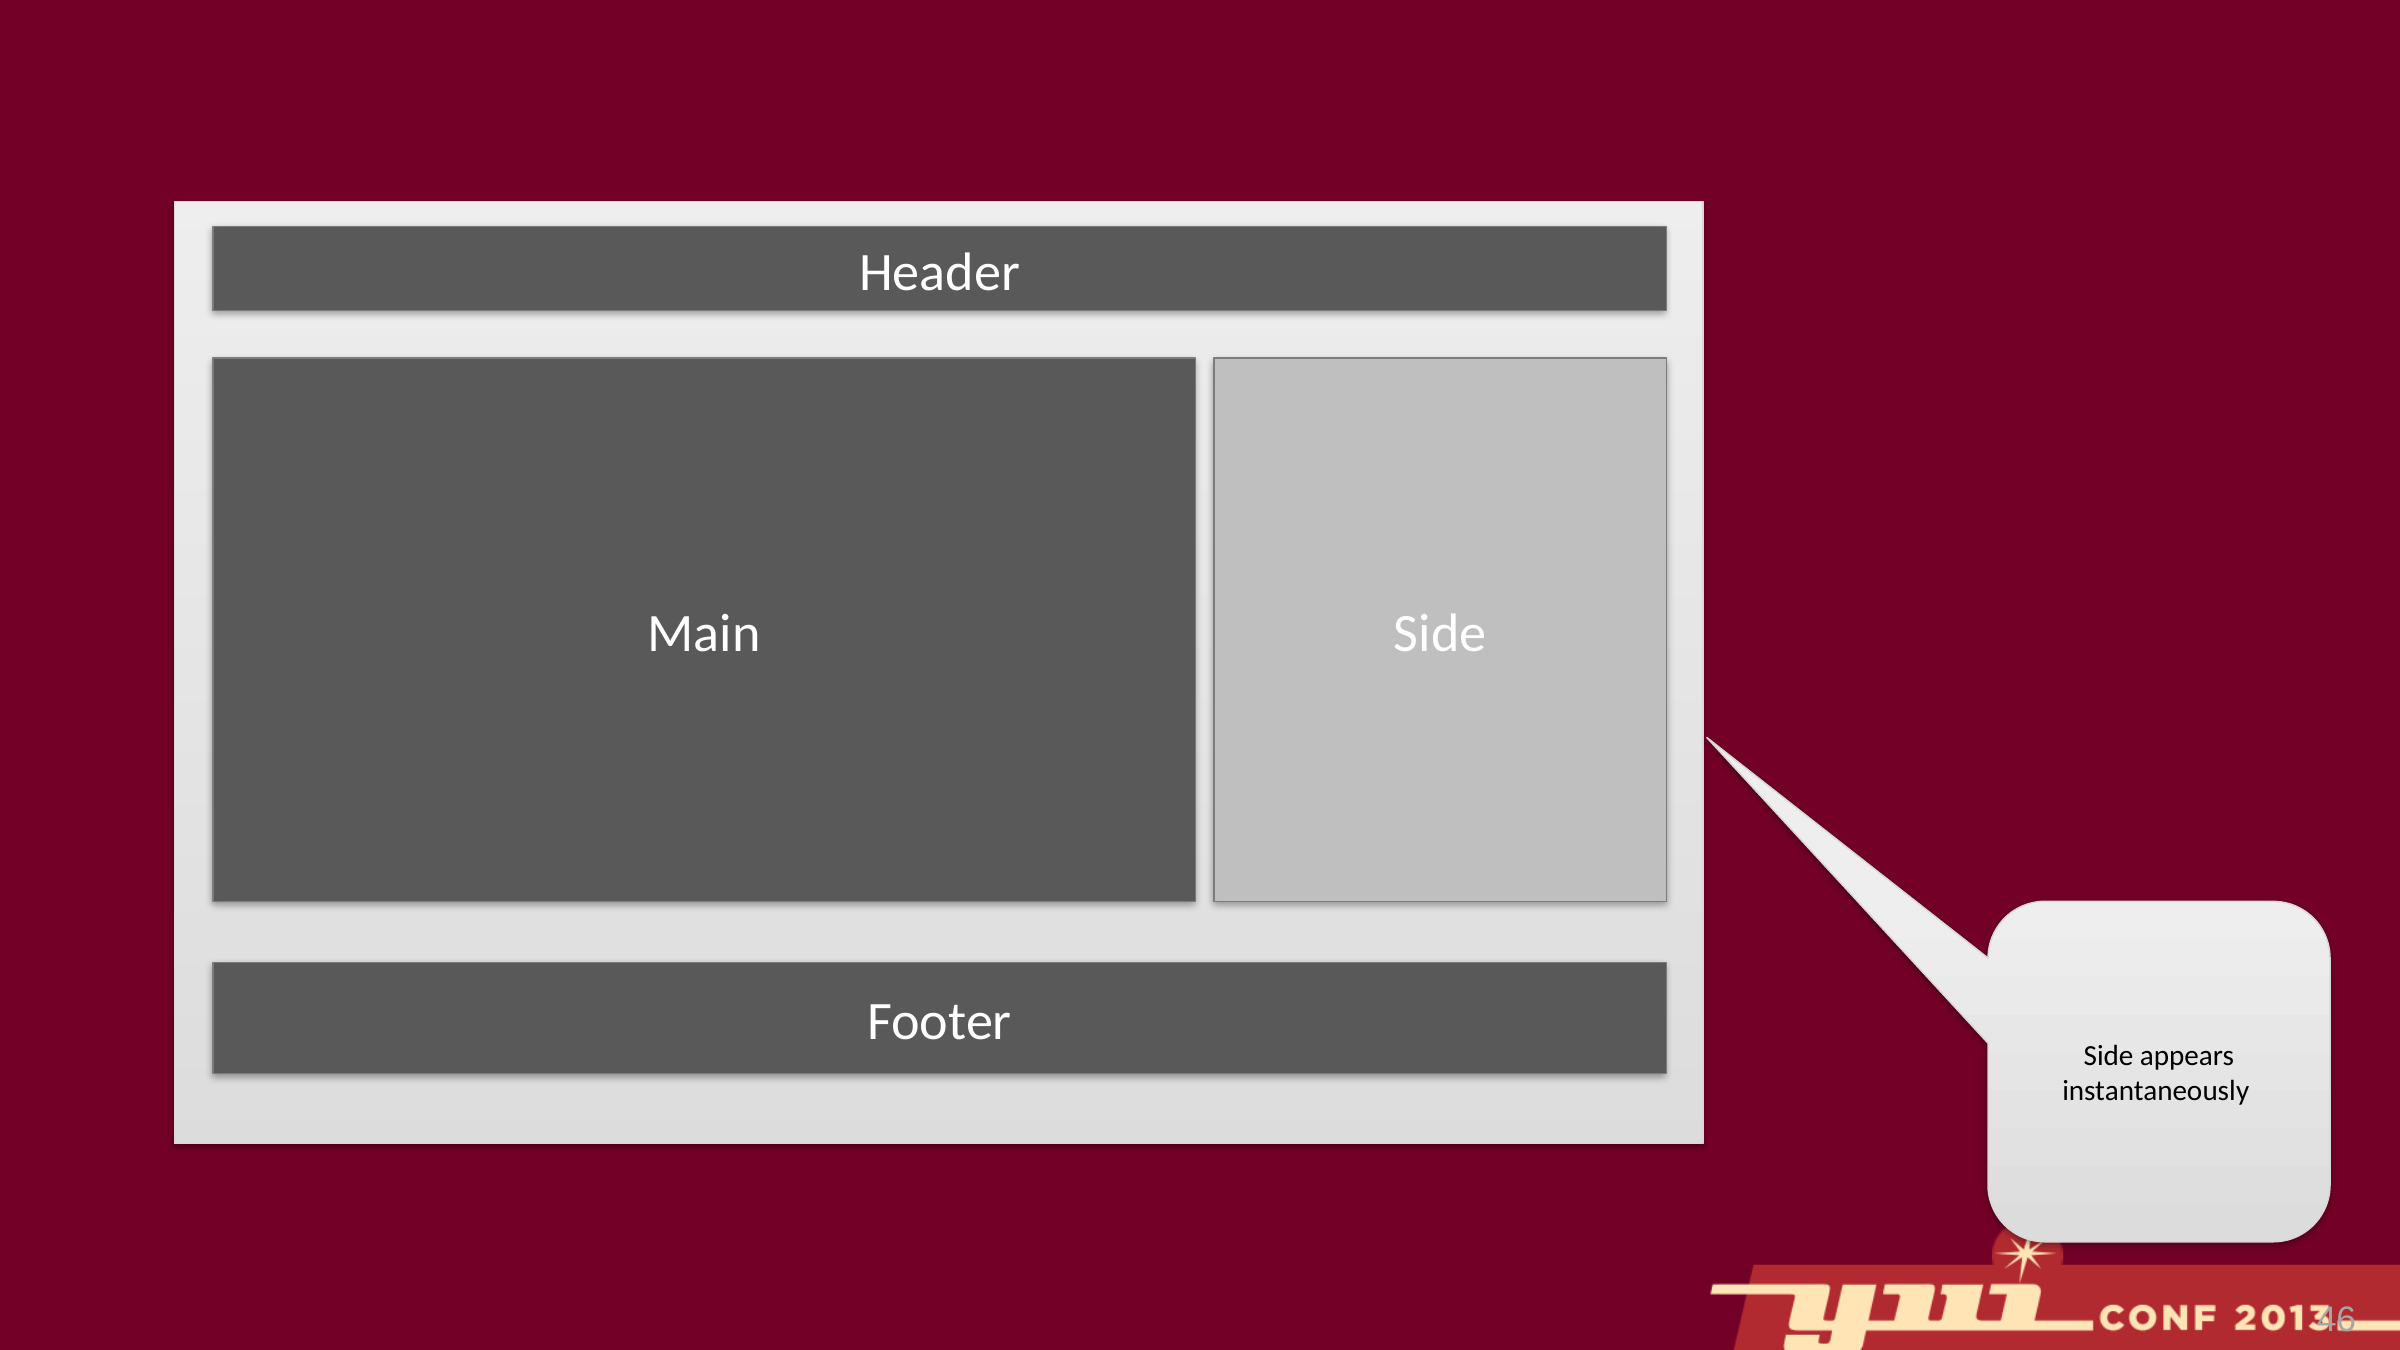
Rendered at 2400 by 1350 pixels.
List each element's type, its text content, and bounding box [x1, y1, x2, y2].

picture [0, 0, 2400, 1350]
text_box Side appears instantaneously [1708, 737, 2331, 1243]
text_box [174, 201, 1704, 1144]
slide_number 46 [1817, 1281, 2378, 1350]
